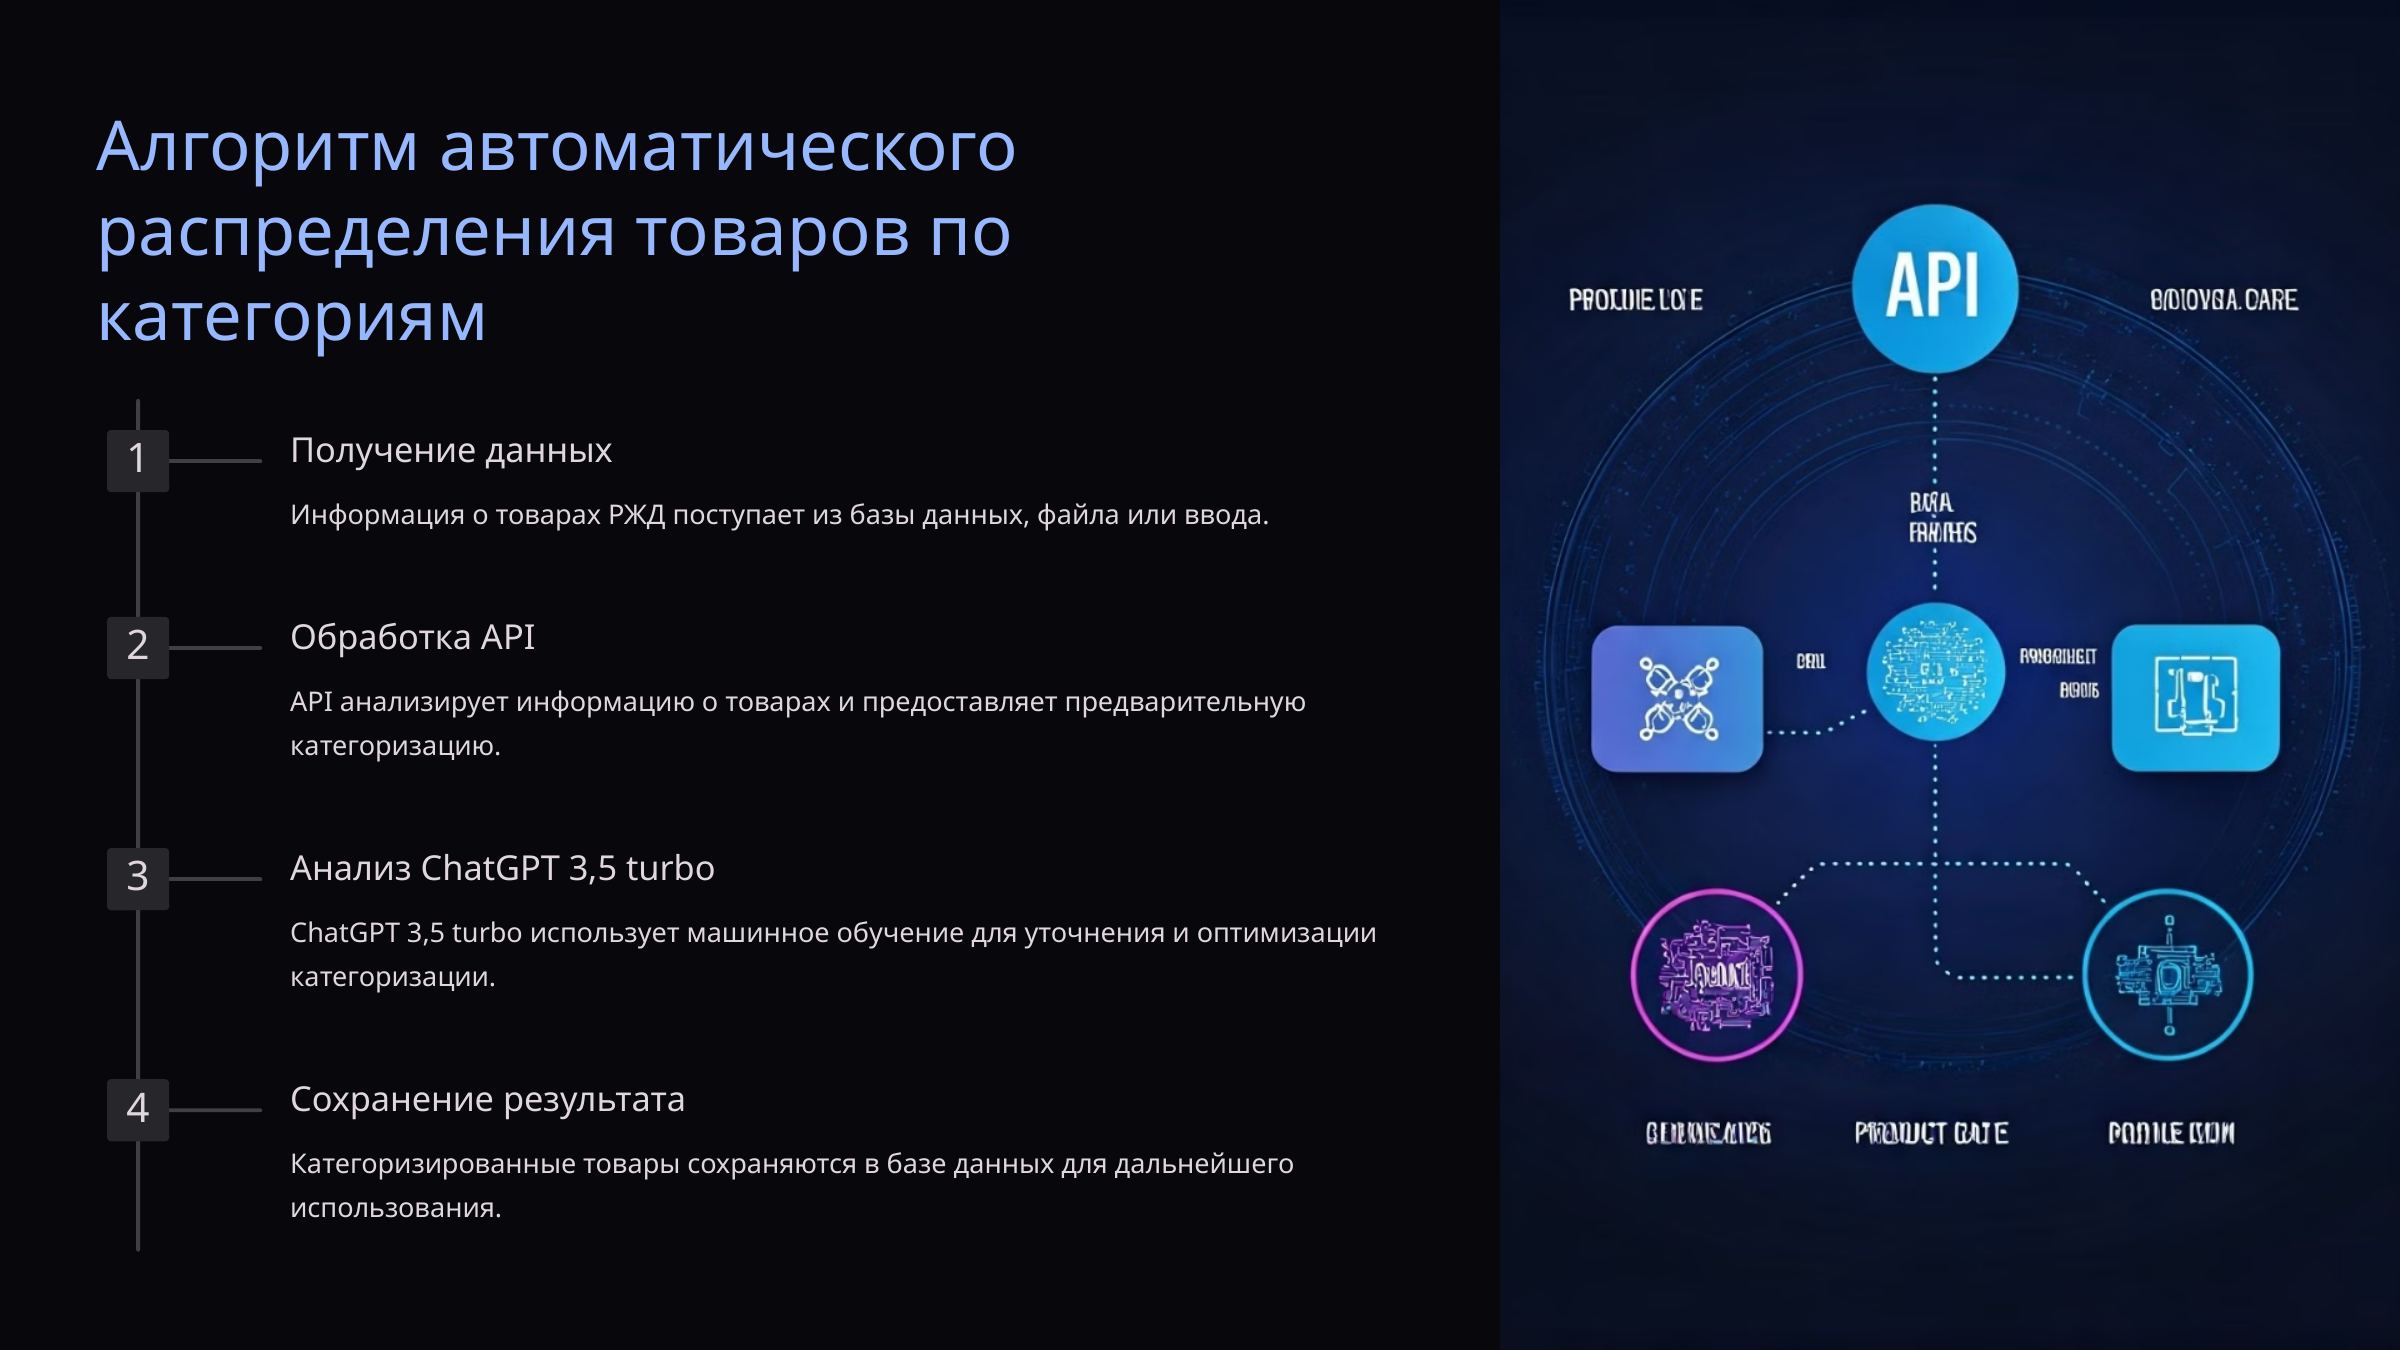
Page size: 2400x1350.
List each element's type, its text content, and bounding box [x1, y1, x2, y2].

picture [1499, 0, 2400, 1350]
text_box [107, 1079, 170, 1142]
text_box [136, 680, 141, 848]
text_box Сохранение результата [290, 1075, 689, 1119]
text_box 4 [124, 1089, 152, 1131]
text_box Получение данных [290, 426, 636, 470]
text_box [107, 616, 170, 680]
text_box API анализирует информацию о товарах и предоставляет предварительную категоризацию. [290, 673, 1404, 762]
text_box [136, 1142, 141, 1252]
text_box 1 [129, 440, 147, 482]
text_box 2 [125, 627, 152, 669]
text_box [107, 430, 170, 493]
text_box [170, 646, 263, 650]
text_box [170, 1108, 263, 1113]
text_box [136, 493, 141, 616]
text_box Информация о товарах РЖД поступает из базы данных, файла или ввода. [290, 486, 1404, 531]
text_box [136, 911, 141, 1079]
text_box Анализ ChatGPT 3,5 turbo [290, 844, 742, 888]
text_box Категоризированные товары сохраняются в базе данных для дальнейшего использования. [290, 1135, 1404, 1224]
text_box [170, 459, 263, 463]
text_box 3 [125, 858, 151, 900]
text_box Обработка API [290, 613, 636, 657]
text_box [107, 848, 170, 911]
text_box [136, 398, 141, 430]
text_box Алгоритм автоматического распределения товаров по категориям [96, 98, 1404, 358]
text_box ChatGPT 3,5 turbo использует машинное обучение для уточнения и оптимизации категоризации. [290, 904, 1404, 993]
text_box [170, 877, 263, 881]
